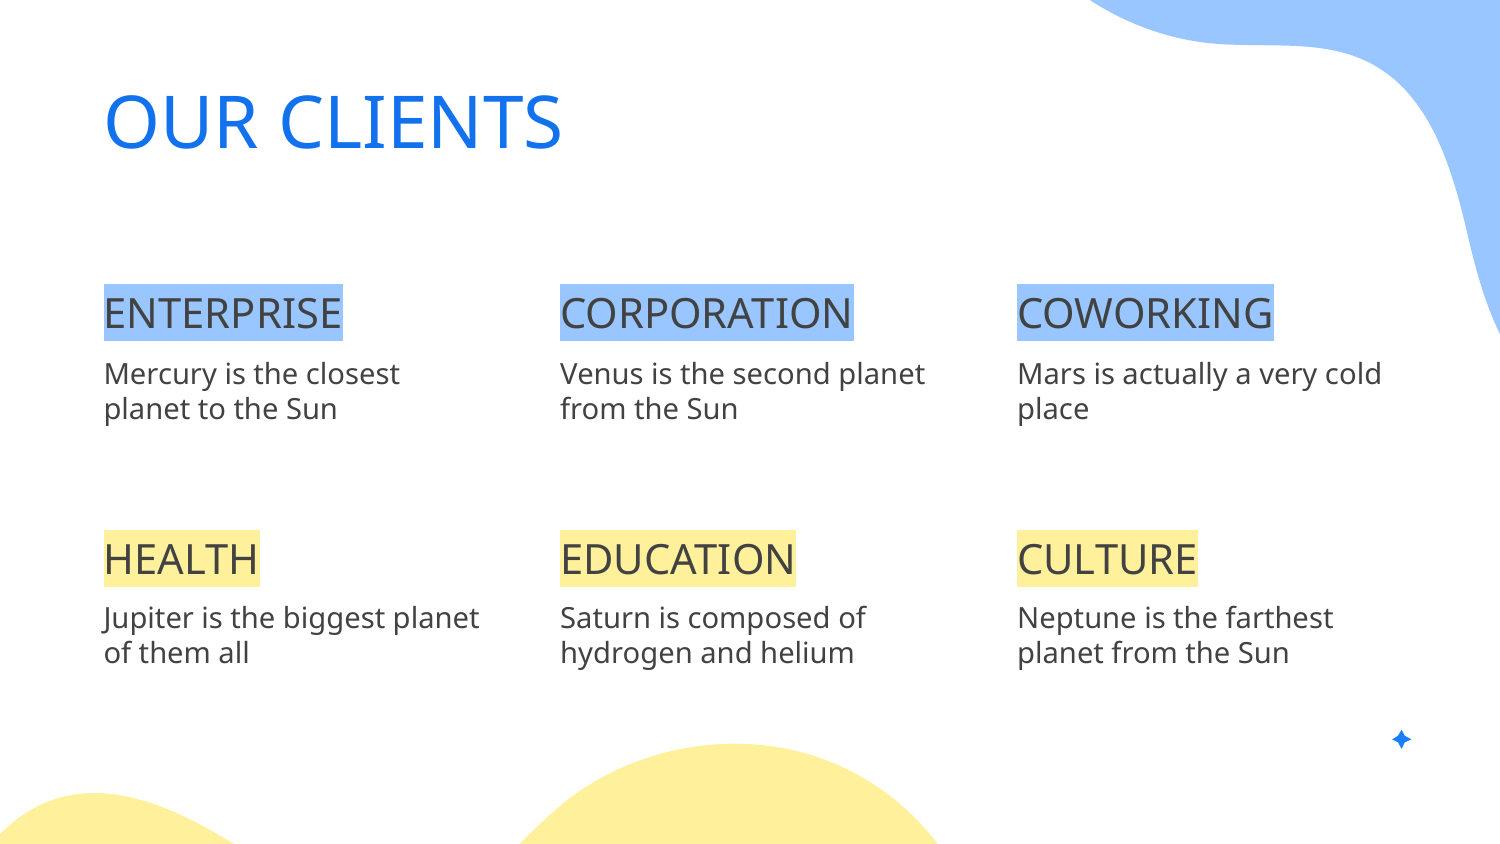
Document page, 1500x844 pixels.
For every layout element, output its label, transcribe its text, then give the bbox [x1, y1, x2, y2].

subtitle Venus is the second planet from the Sun [545, 340, 958, 427]
subtitle Jupiter is the biggest planet of them all [88, 584, 502, 672]
subtitle Mars is actually a very cold place [1001, 340, 1415, 427]
title ENTERPRISE [88, 276, 502, 340]
title HEALTH [88, 521, 502, 584]
title CORPORATION [545, 276, 958, 340]
text_box [1392, 729, 1412, 749]
subtitle Saturn is composed of hydrogen and helium [545, 584, 958, 672]
title EDUCATION [545, 521, 958, 584]
subtitle Neptune is the farthest planet from the Sun [1001, 584, 1415, 672]
title CULTURE [1001, 521, 1415, 584]
subtitle Mercury is the closest planet to the Sun [88, 340, 502, 427]
title OUR CLIENTS [88, 60, 750, 170]
title COWORKING [1001, 276, 1415, 340]
